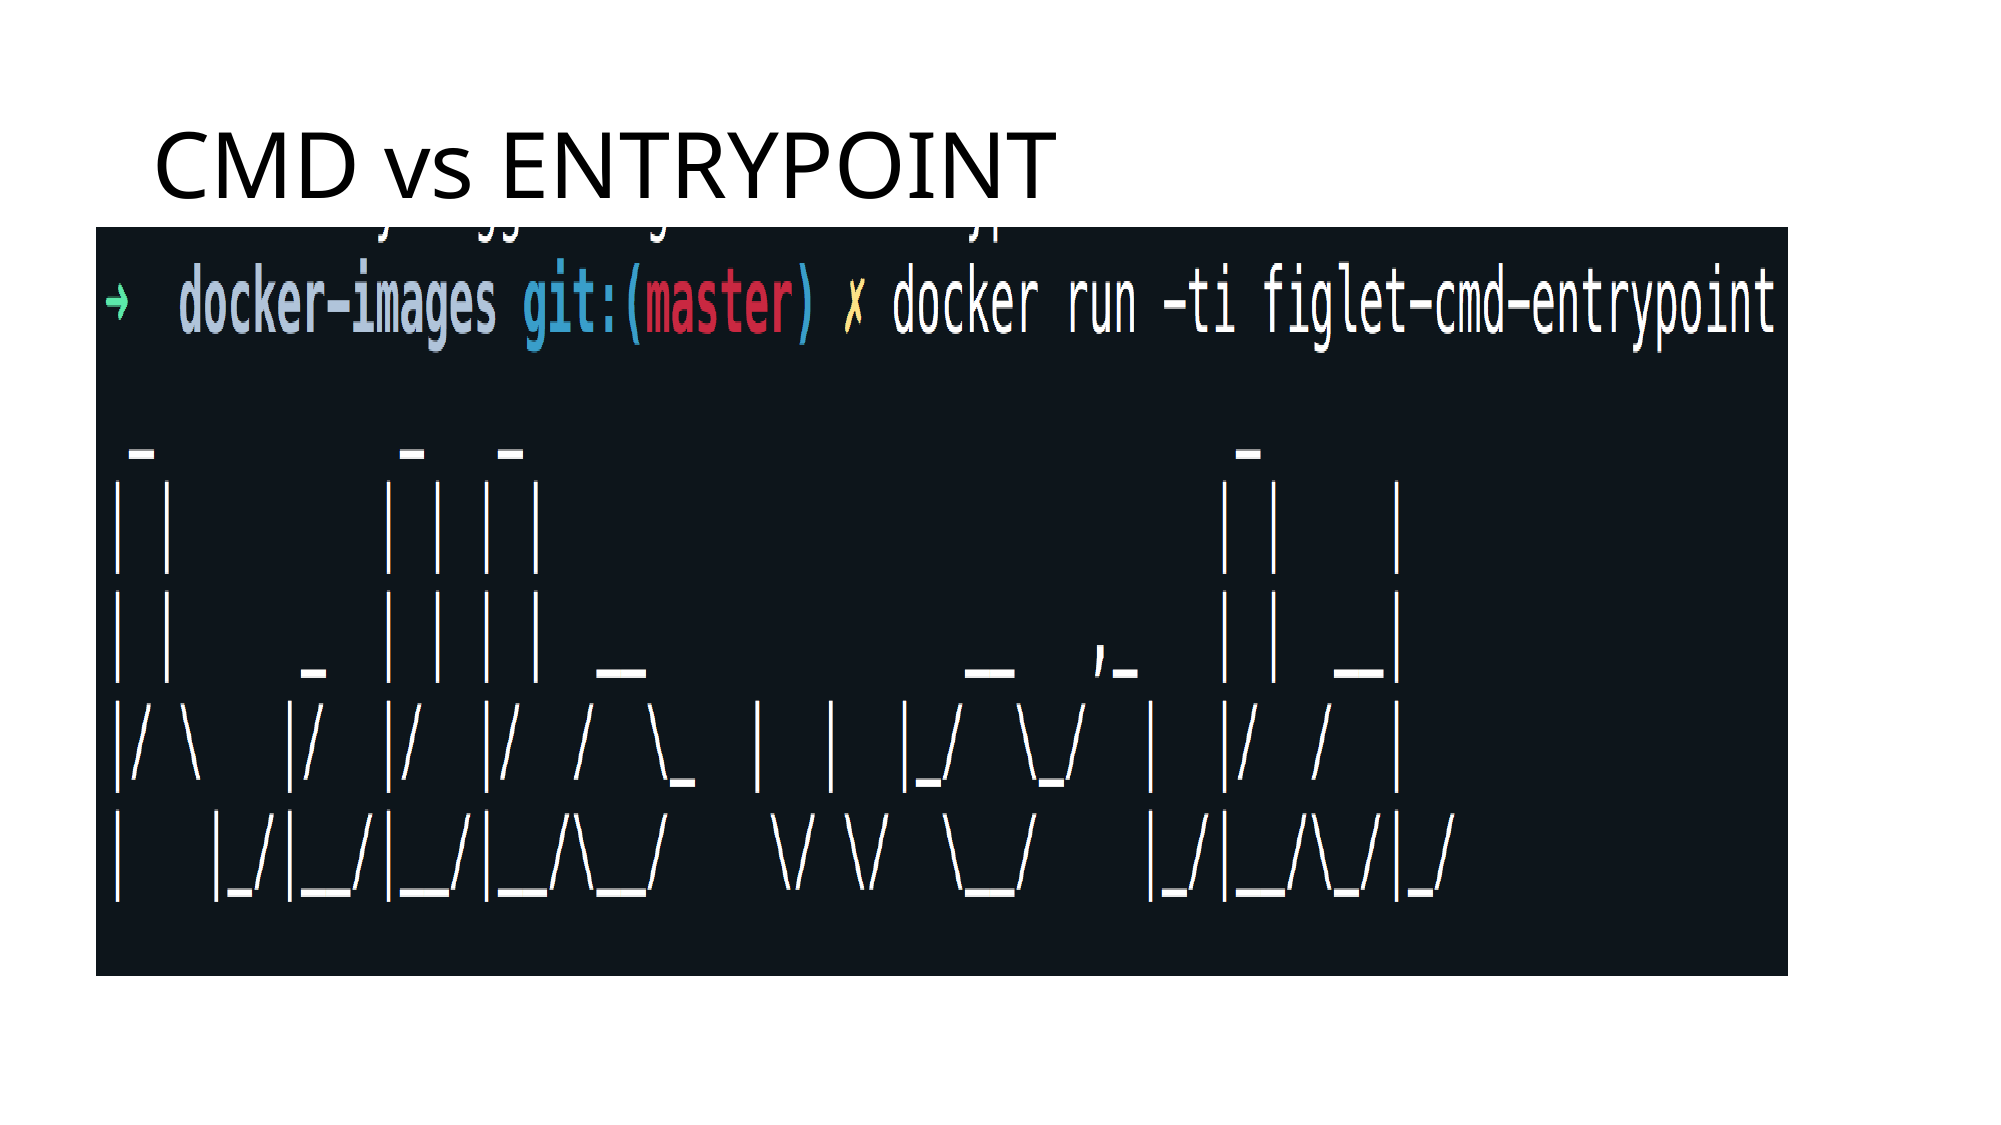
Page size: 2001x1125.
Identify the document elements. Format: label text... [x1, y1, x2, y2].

picture [96, 227, 1788, 976]
title CMD vs ENTRYPOINT [137, 59, 1863, 278]
list CMD is the last resort to execute a process, if no process is specified during the container creation (docker run -it figlet bash) or no ENTRYPOINT is specified the CMD process is used. CMD can complement ENTRYPOINT, if both are specified the ENTRYPOINT is the command while the CMD is the argument of the command. For example using: ENTRYPOINT ["figlet", "-f", "script"] CMD ["hello world"] Is going to print: [137, 299, 1863, 1014]
